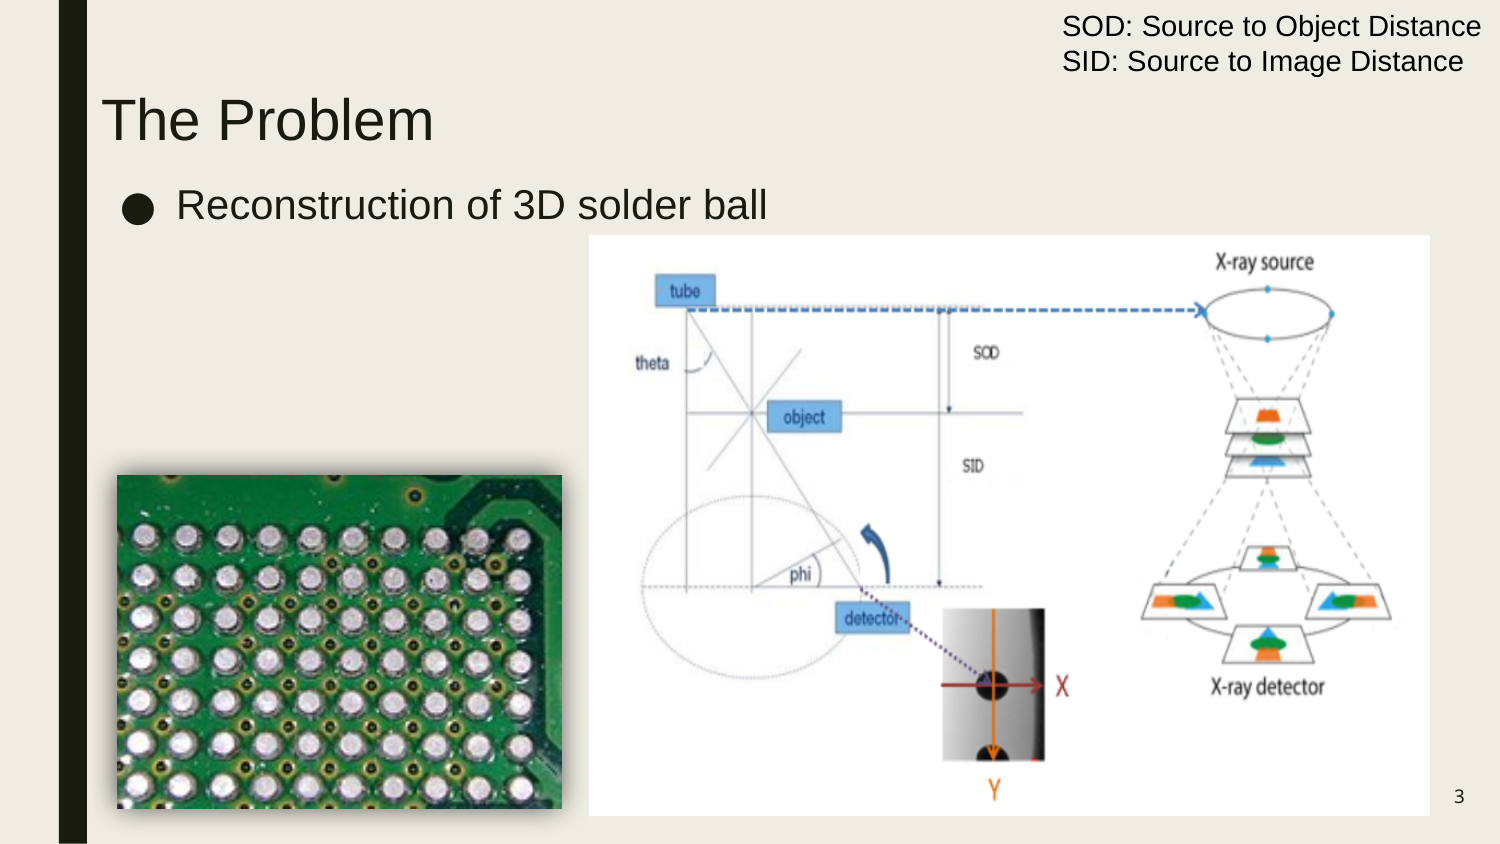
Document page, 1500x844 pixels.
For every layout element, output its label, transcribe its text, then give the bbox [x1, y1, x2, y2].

text_box SOD: Source to Object Distance SID: Source to Image Distance [1047, 0, 1500, 85]
slide_number 2 [1389, 764, 1480, 830]
list Reconstruction of 3D solder ball [86, 166, 1484, 728]
picture [589, 235, 1430, 816]
title The Problem [86, 75, 1484, 166]
picture [117, 475, 562, 809]
